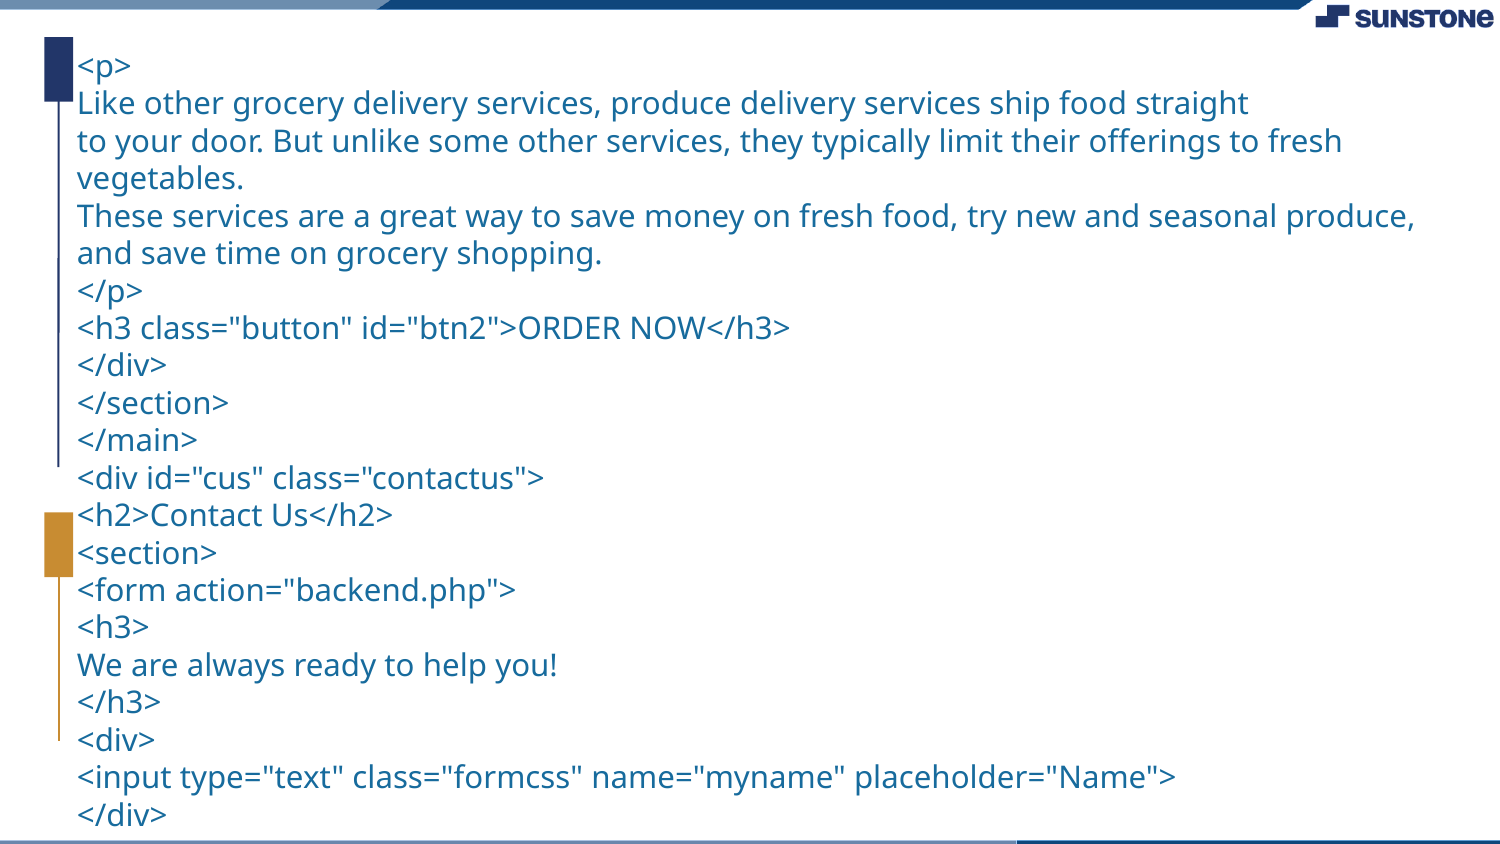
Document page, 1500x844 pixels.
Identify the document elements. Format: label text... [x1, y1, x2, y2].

picture [0, 0, 1500, 844]
text_box <p> Like other grocery delivery services, produce delivery services ship food straight to your door. But unlike some other services, they typically limit their offerings to fresh vegetables. These services are a great way to save money on fresh food, try new and seasonal produce, and save time on grocery shopping. </p> <h3 class="button" id="btn2">ORDER NOW</h3> </div> </section> </main> <div id="cus" class="contactus"> <h2>Contact Us</h2> <section> <form action="backend.php"> <h3> We are always ready to help you! </h3> <div> <input type="text" class="formcss" name="myname" placeholder="Name"> </div> [62, 38, 1500, 844]
